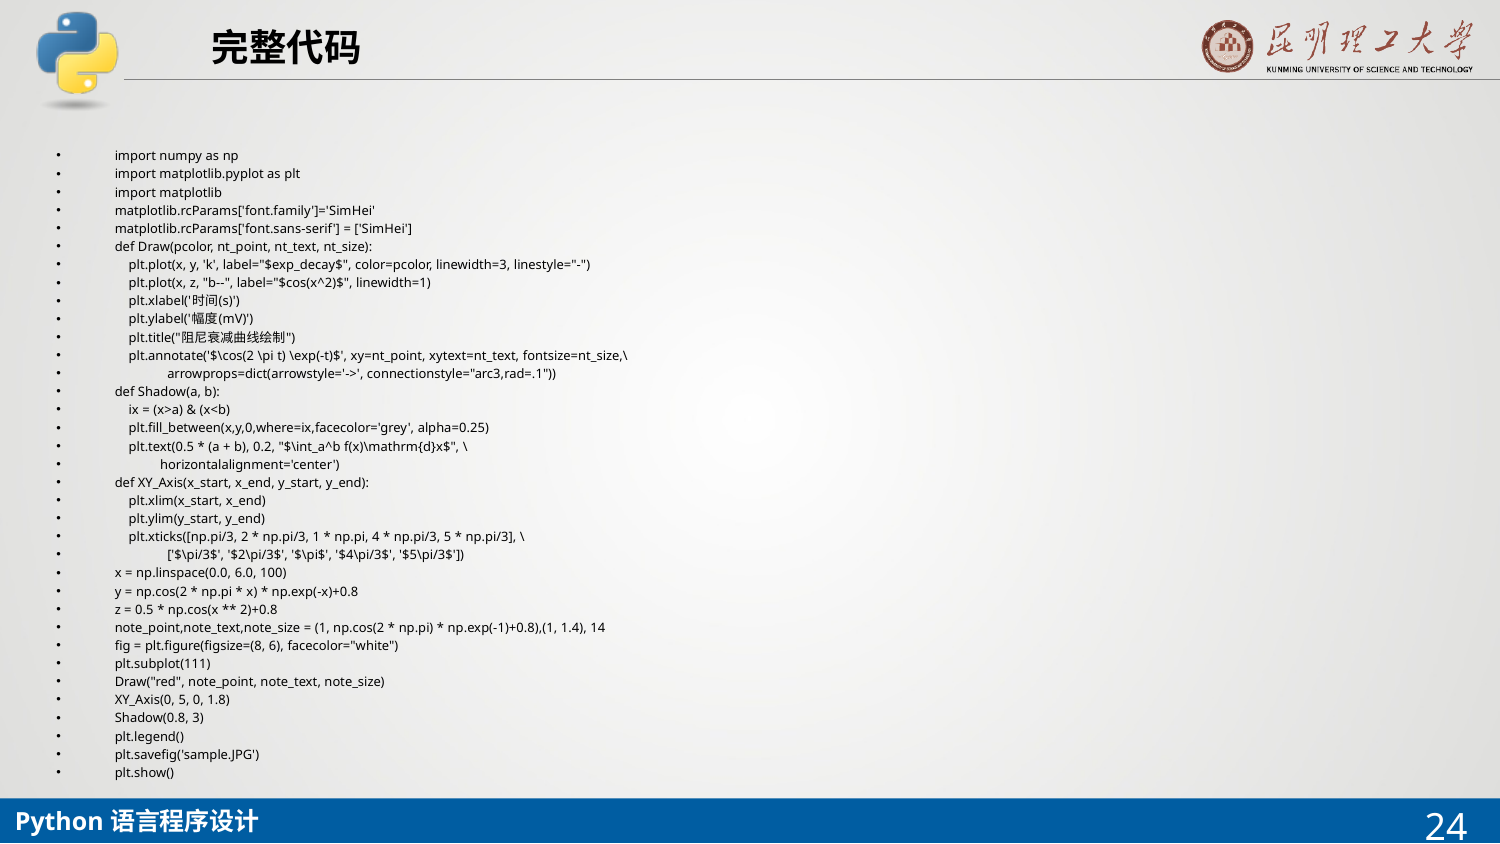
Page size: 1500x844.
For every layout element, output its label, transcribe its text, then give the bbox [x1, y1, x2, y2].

title 完整代码 [97, 8, 476, 84]
picture [0, 0, 1500, 798]
list import numpy as np import matplotlib.pyplot as plt import matplotlib matplotlib.rcParams['font.family']='SimHei' matplotlib.rcParams['font.sans-serif'] = ['SimHei'] def Draw(pcolor, nt_point, nt_text, nt_size): plt.plot(x, y, 'k', label="$exp_decay$", color=pcolor, linewidth=3, linestyle="-") plt.plot(x, z, "b--", label="$cos(x^2)$", linewidth=1) plt.xlabel('时间(s)') plt.ylabel('幅度(mV)') plt.title("阻尼衰减曲线绘制") plt.annotate('$\cos(2 \pi t) \exp(-t)$', xy=nt_point, xytext=nt_text, fontsize=nt_size,\ arrowprops=dict(arrowstyle='->', connectionstyle="arc3,rad=.1")) def Shadow(a, b): ix = (x>a) & (x<b) plt.fill_between(x,y,0,where=ix,facecolor='grey', alpha=0.25) plt.text(0.5 * (a + b), 0.2, "$\int_a^b f(x)\mathrm{d}x$", \ horizontalalignment='center') def XY_Axis(x_start, x_end, y_start, y_end): plt.xlim(x_start, x_end) plt.ylim(y_start, y_end) plt.xticks([np.pi/3, 2 * np.pi/3, 1 * np.pi, 4 * np.pi/3, 5 * np.pi/3], \ ['$\pi/3$', '$2\pi/3$', '$\pi$', '$4\pi/3$', '$5\pi/3$']) x = np.linspace(0.0, 6.0, 100) y = np.cos(2 * np.pi * x) * np.exp(-x)+0.8 z = 0.5 * np.cos(x ** 2)+0.8 note_point,note_text,note_size = (1, np.cos(2 * np.pi) * np.exp(-1)+0.8),(1, 1.4), 14 fig = plt.figure(figsize=(8, 6), facecolor="white") plt.subplot(111) Draw("red", note_point, note_text, note_size) XY_Axis(0, 5, 0, 1.8) Shadow(0.8, 3) plt.legend() plt.savefig('sample.JPG') plt.show() [41, 140, 1473, 792]
